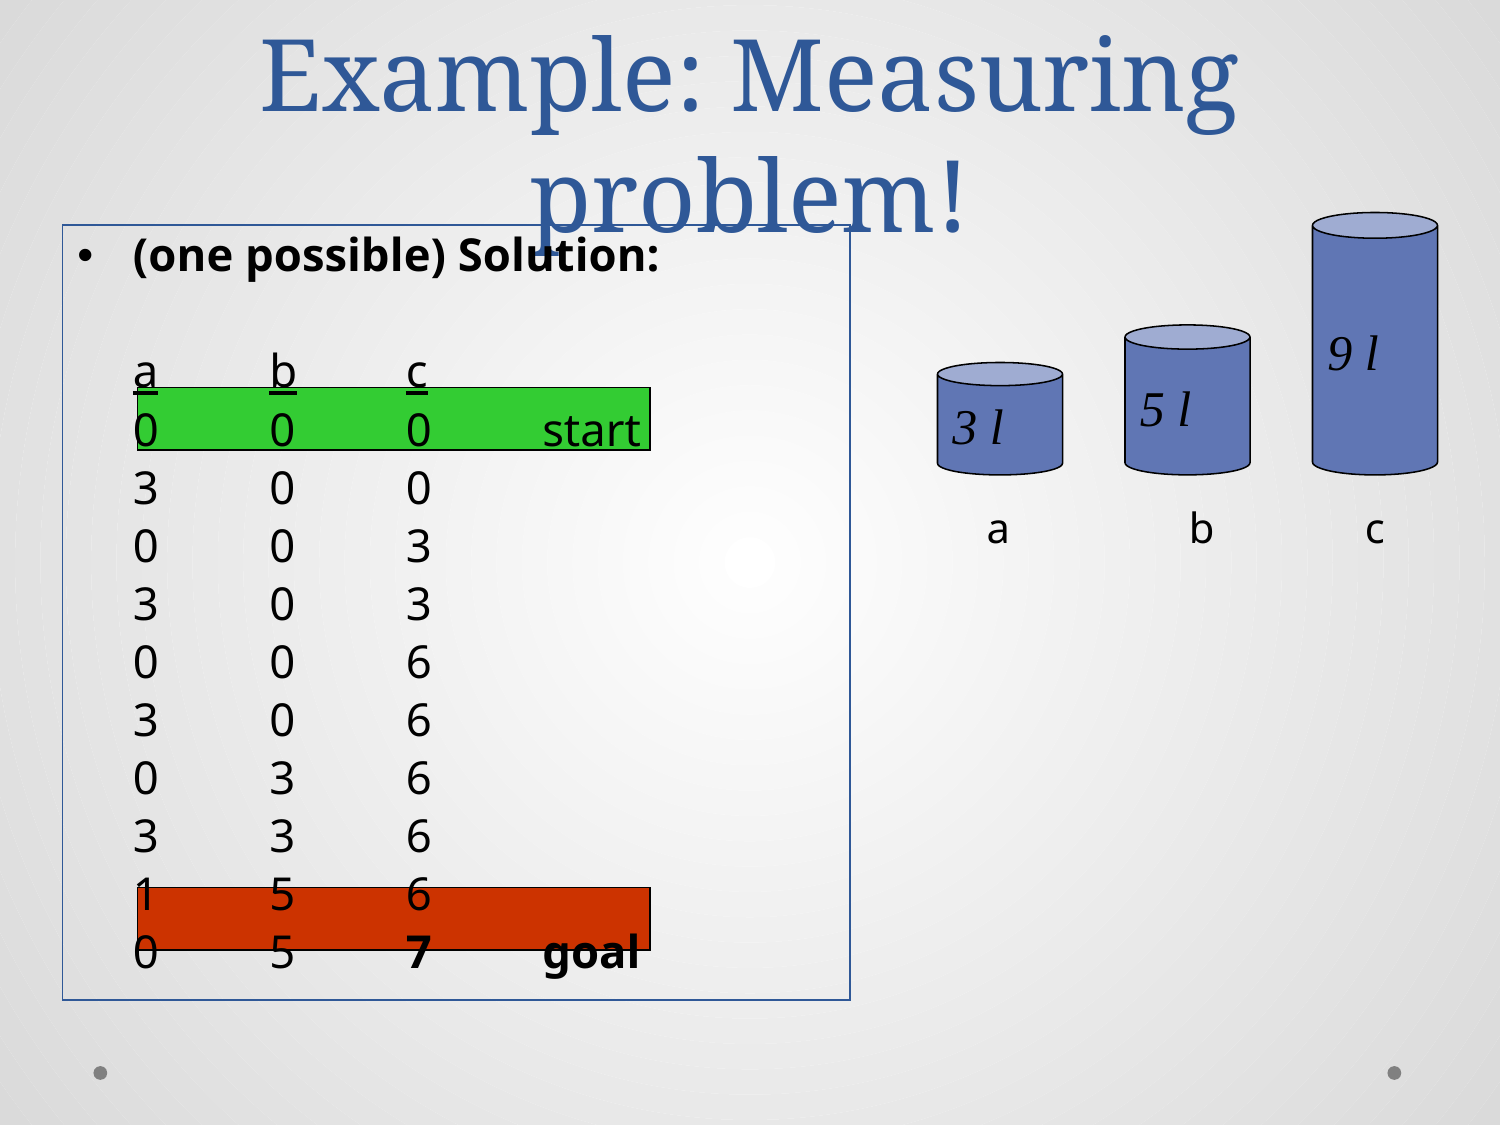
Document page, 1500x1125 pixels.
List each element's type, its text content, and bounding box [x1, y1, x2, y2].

text_box b [1173, 494, 1230, 560]
title Example: Measuring problem! [75, 0, 1425, 263]
text_box a [971, 494, 1025, 560]
list (one possible) Solution: a b c 0 0 0 start 3 0 0 0 0 3 3 0 3 0 0 6 3 0 6 0 3 6 3 3 6 1 5 6 0 5 7 goal [62, 224, 851, 1001]
text_box c [1350, 494, 1400, 560]
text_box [937, 212, 1438, 476]
